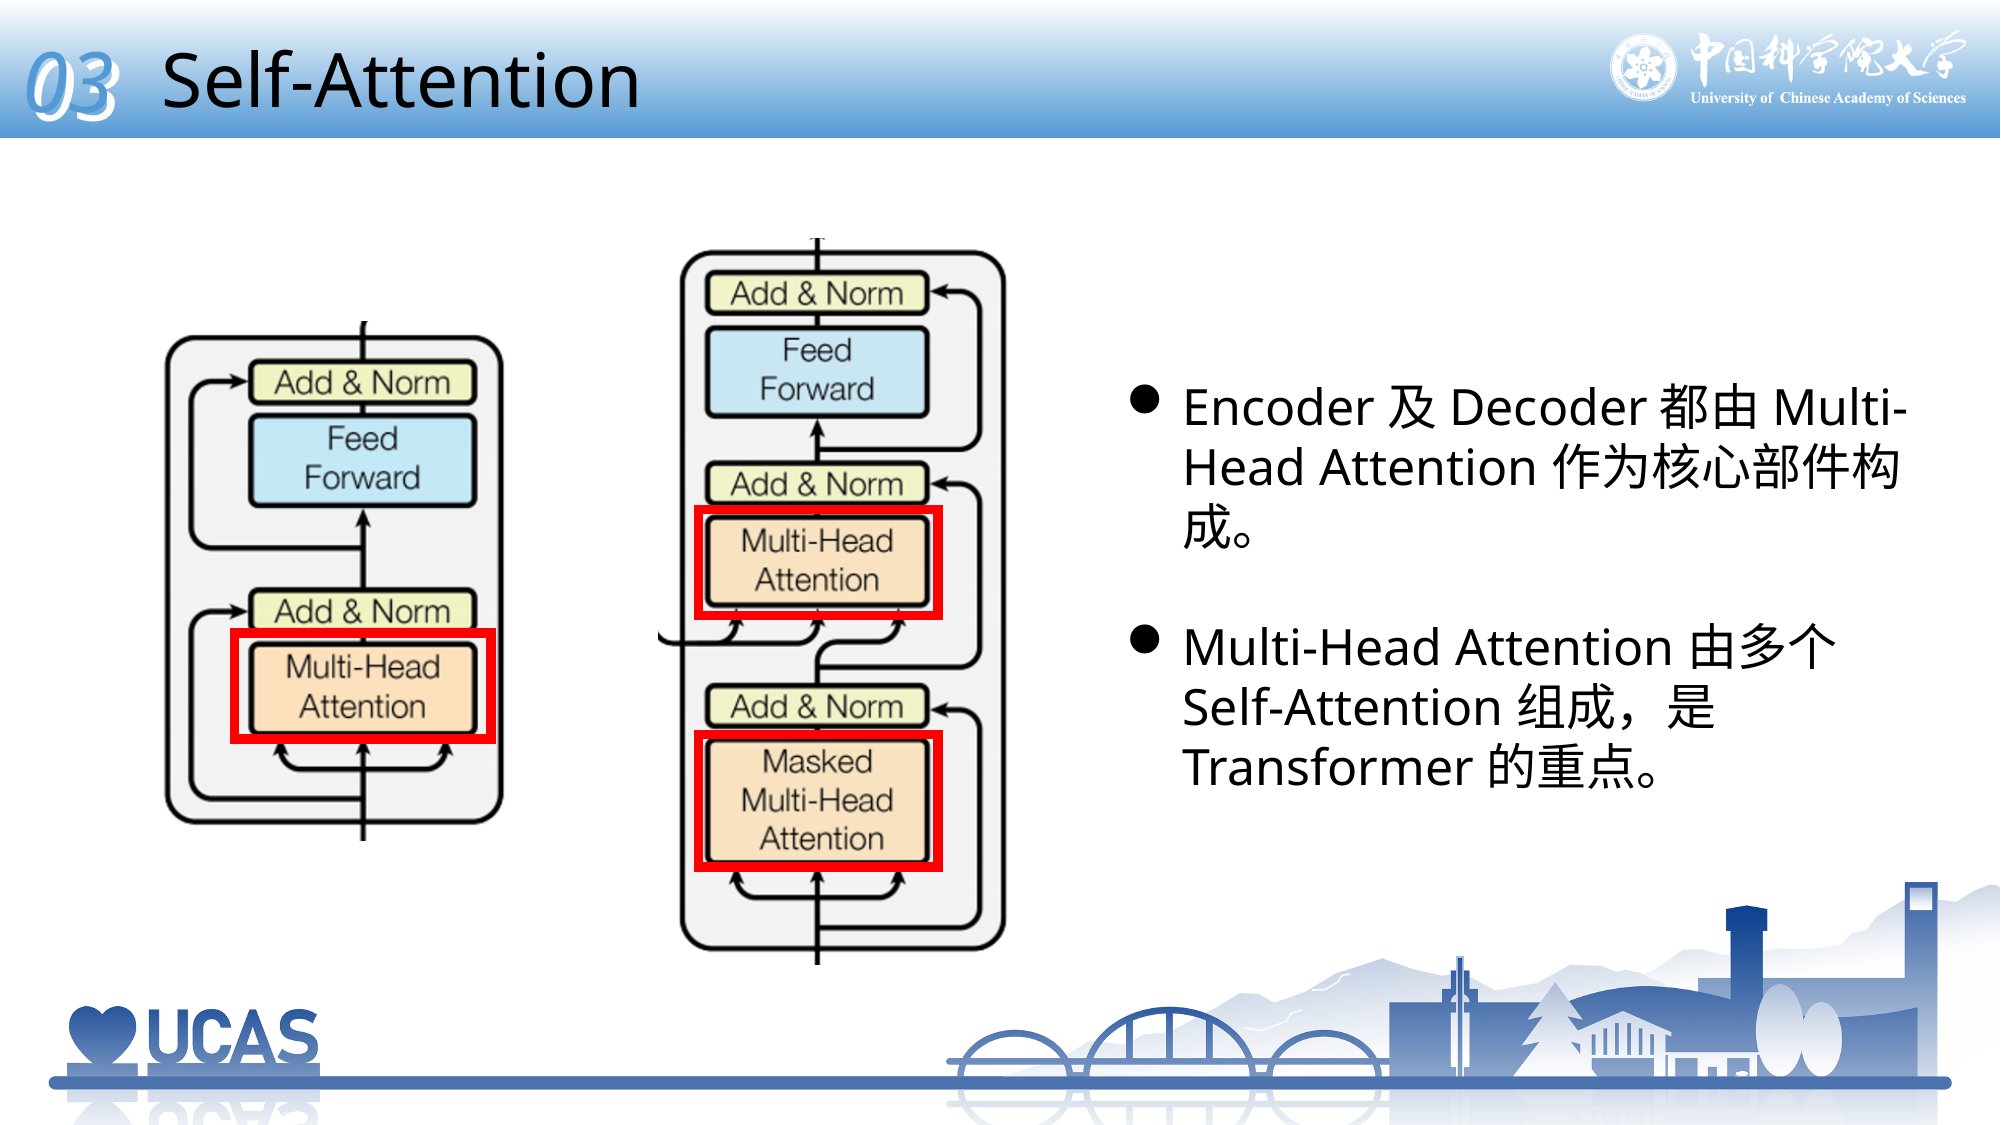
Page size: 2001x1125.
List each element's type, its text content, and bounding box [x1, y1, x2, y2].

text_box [149, 321, 526, 841]
text_box Encoder及Decoder都由Multi-Head Attention作为核心部件构成。 Multi-Head Attention由多个Self-Attention组成，是Transformer的重点。 [1111, 368, 1938, 735]
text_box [658, 238, 1020, 966]
picture [1610, 30, 1966, 106]
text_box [7, 0, 1532, 144]
picture [0, 238, 2000, 1125]
